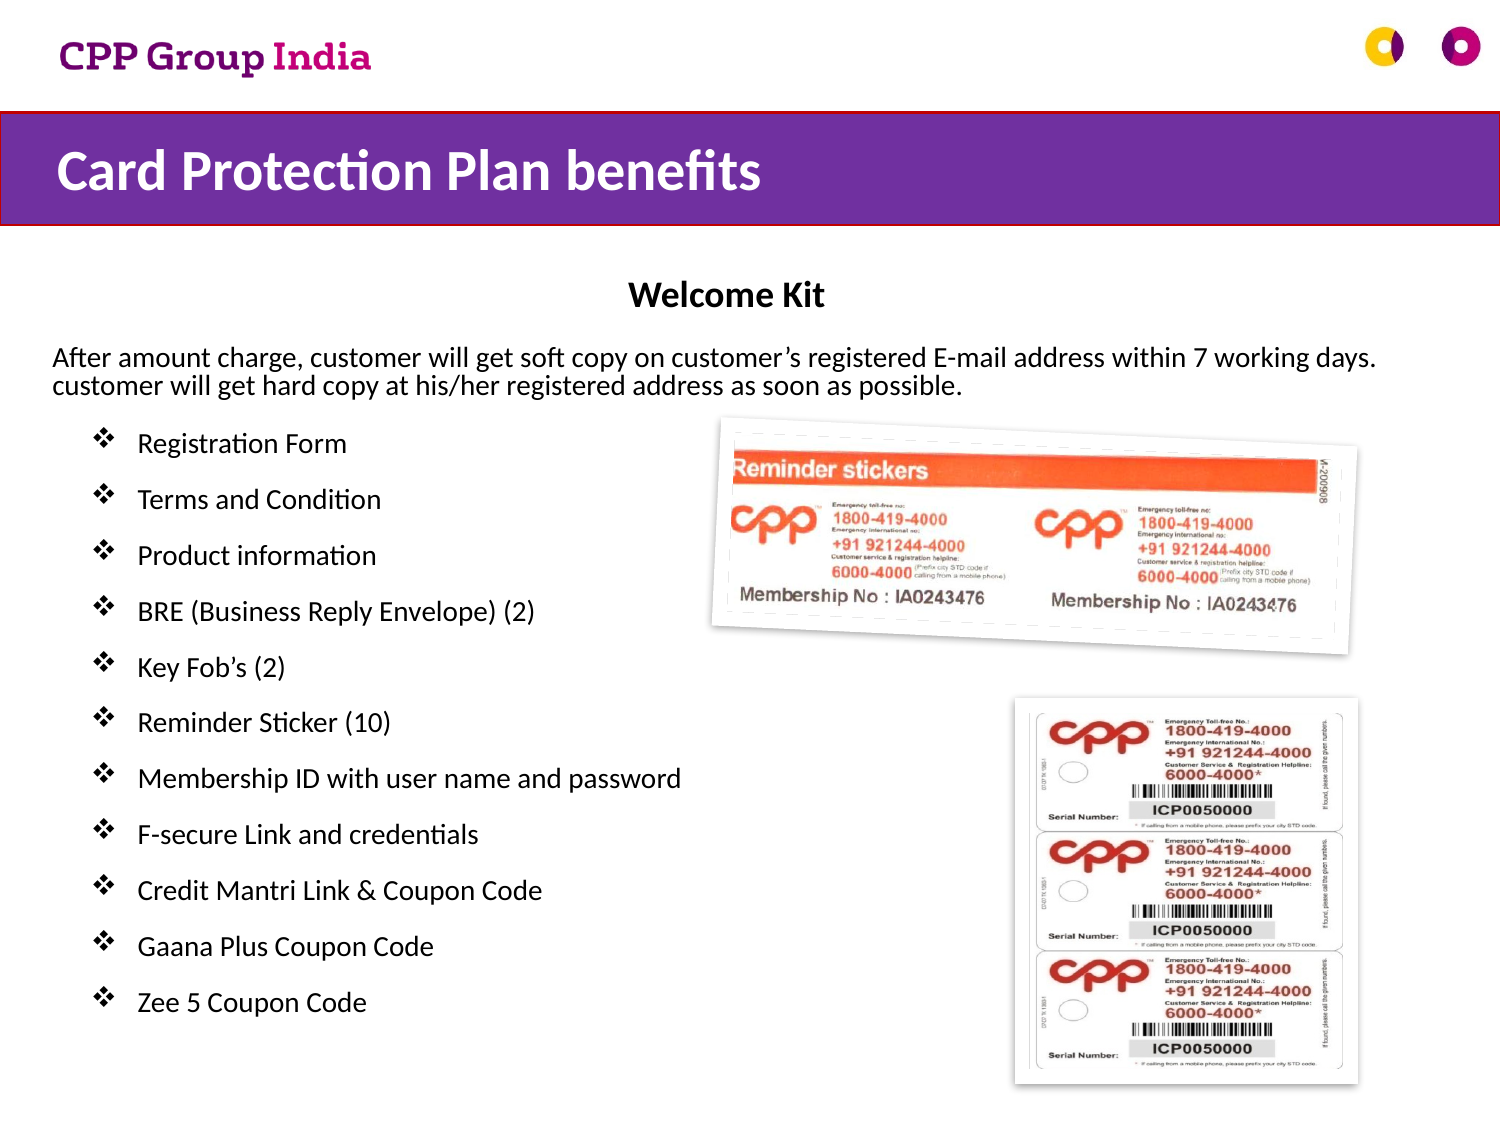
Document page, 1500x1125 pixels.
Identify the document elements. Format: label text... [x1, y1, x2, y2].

text_box Card Protection Plan benefits [42, 125, 777, 210]
text_box After amount charge, customer will get soft copy on customer’s registered E-mail address within 7 working days. customer will get hard copy at his/her registered address as soon as possible. [37, 337, 1425, 409]
picture [51, 30, 378, 89]
picture [727, 433, 1342, 639]
picture [1029, 712, 1343, 1070]
text_box Registration Form Terms and Condition Product information BRE (Business Reply Envelope) (2) Key Fob’s (2) Reminder Sticker (10) Membership ID with user name and password F-secure Link and credentials Credit Mantri Link & Coupon Code Gaana Plus Coupon Code Zee 5 Coupon Code [1, 423, 751, 1026]
picture [1352, 18, 1496, 70]
text_box Welcome Kit [613, 262, 841, 322]
